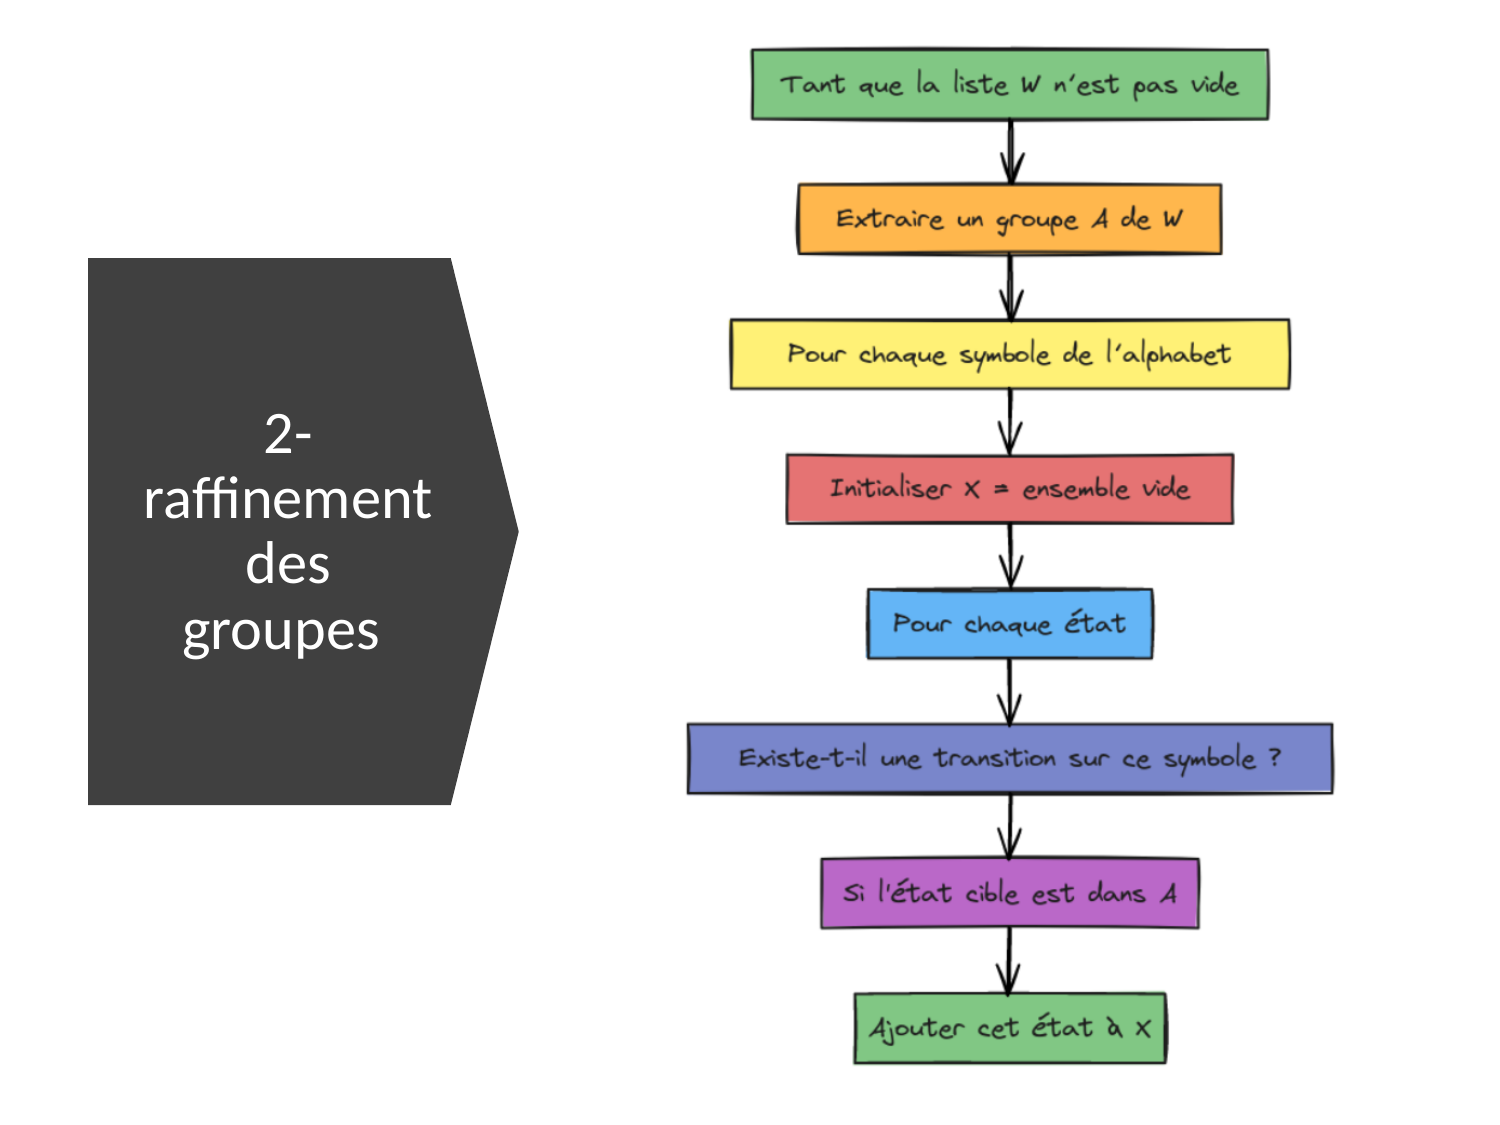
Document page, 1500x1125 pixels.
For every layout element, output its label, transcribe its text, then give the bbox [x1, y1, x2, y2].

title 2-raffinement des groupes [126, 322, 450, 741]
text_box [86, 256, 521, 808]
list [675, 40, 1341, 1074]
